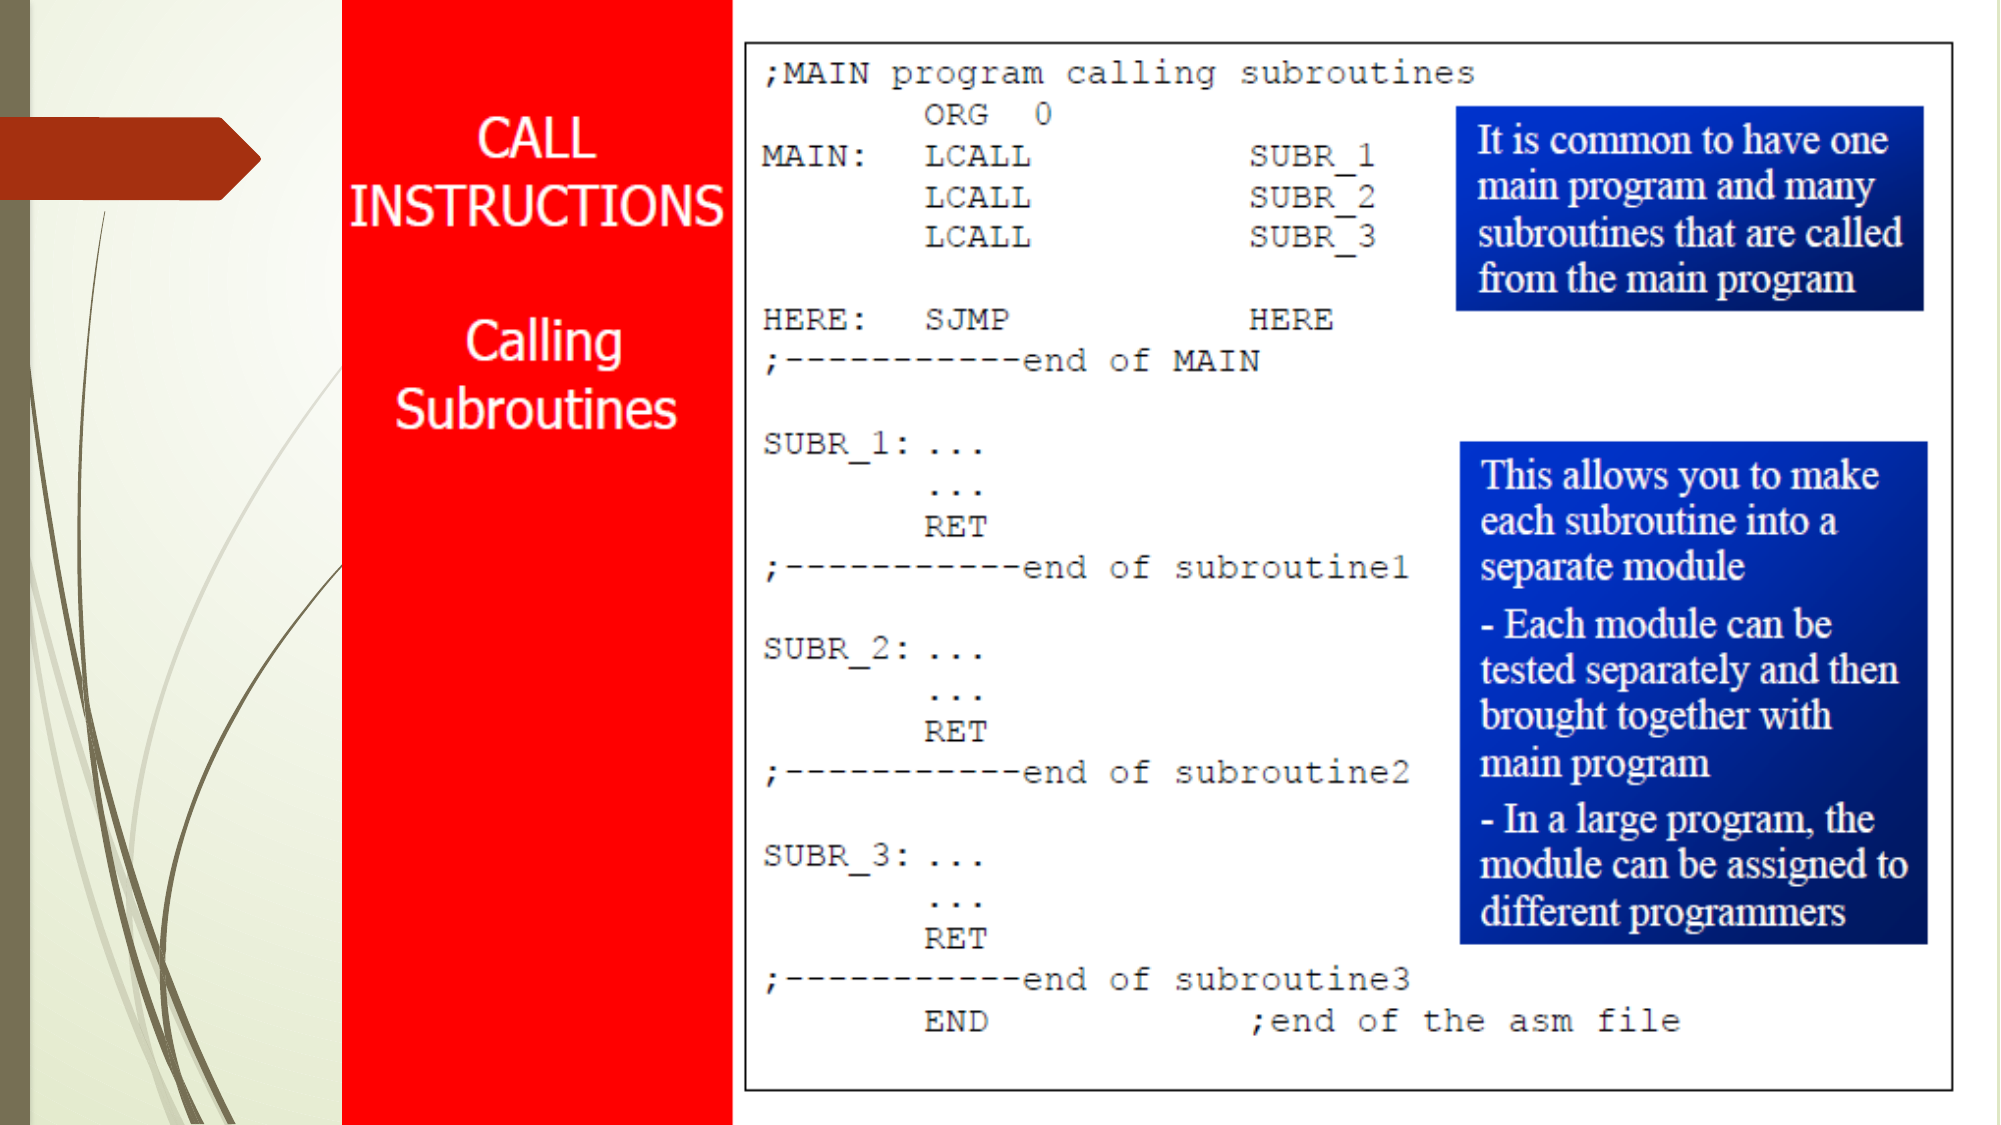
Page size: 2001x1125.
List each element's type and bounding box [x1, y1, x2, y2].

picture [341, 0, 1997, 1125]
